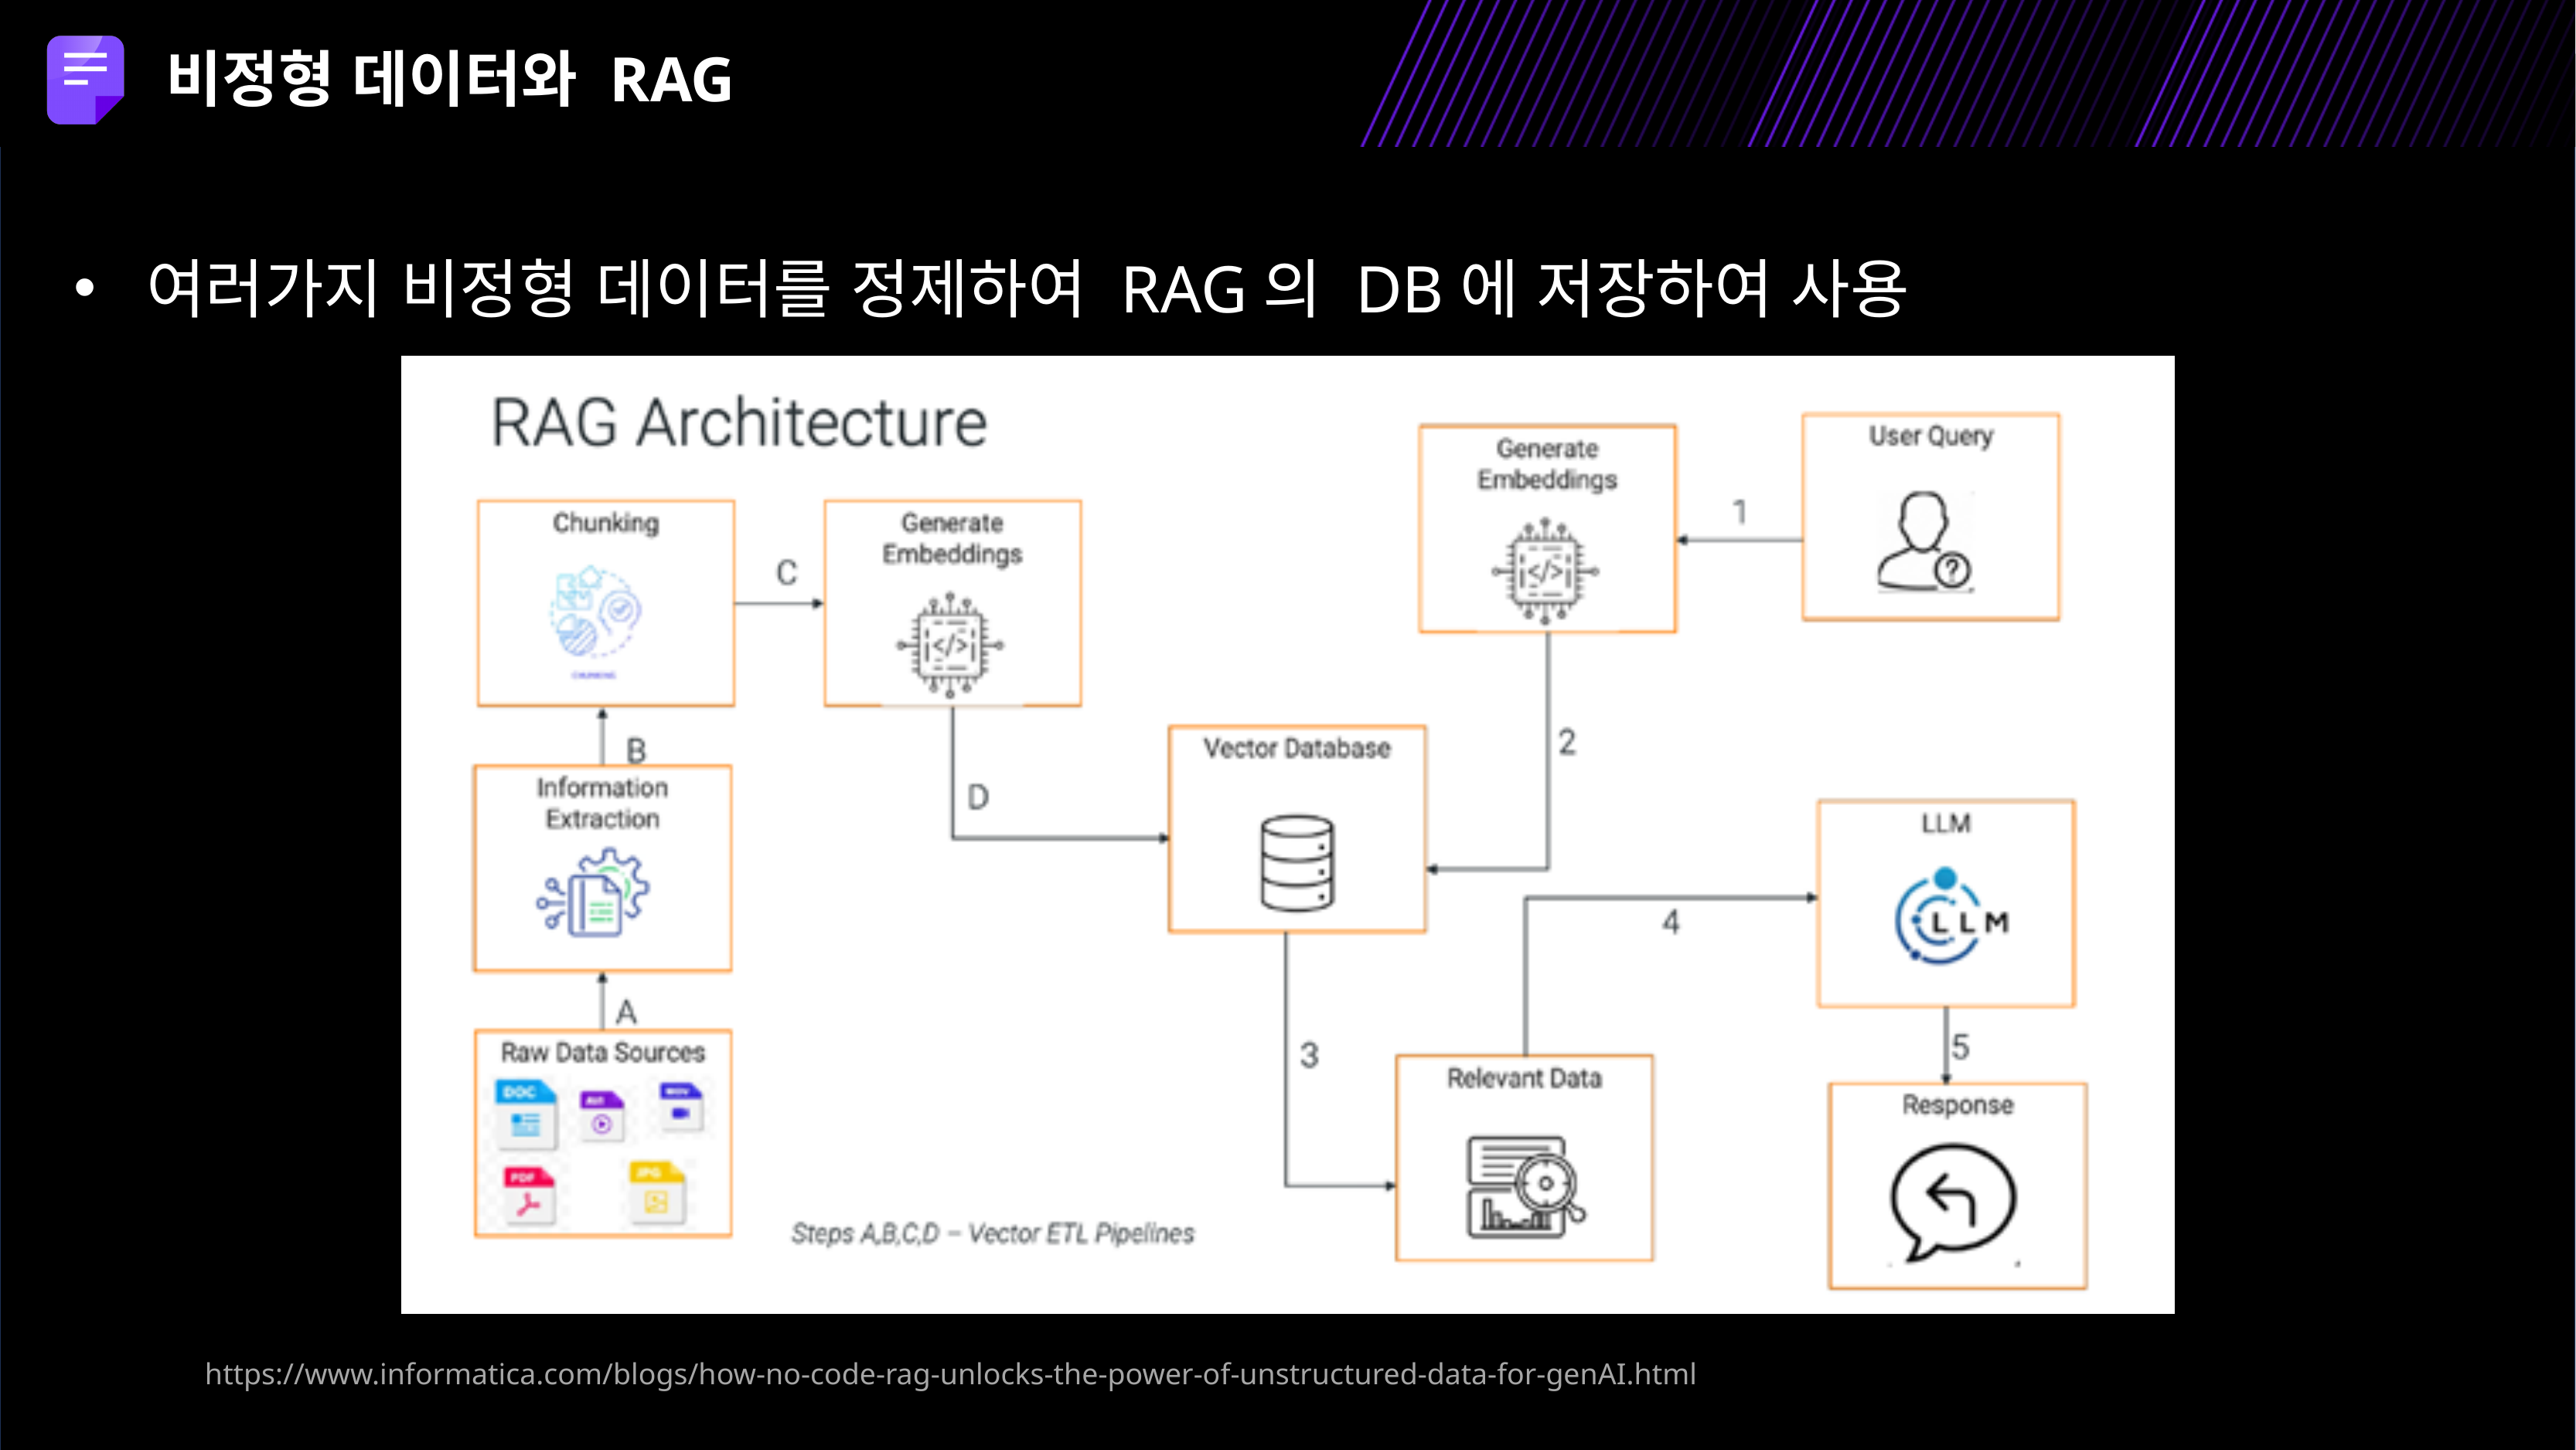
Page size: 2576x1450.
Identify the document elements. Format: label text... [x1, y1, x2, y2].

list 여러가지 비정형 데이터를 정제하여 RAG의 DB에 저장하여 사용 [62, 203, 2513, 1210]
list https://www.informatica.com/blogs/how-no-code-rag-unlocks-the-power-of-unstructured-data-for-genAI.html [193, 1349, 1940, 1407]
picture [401, 356, 2175, 1314]
picture [0, 0, 2576, 147]
list 비정형 데이터와 RAG [154, 43, 1367, 140]
